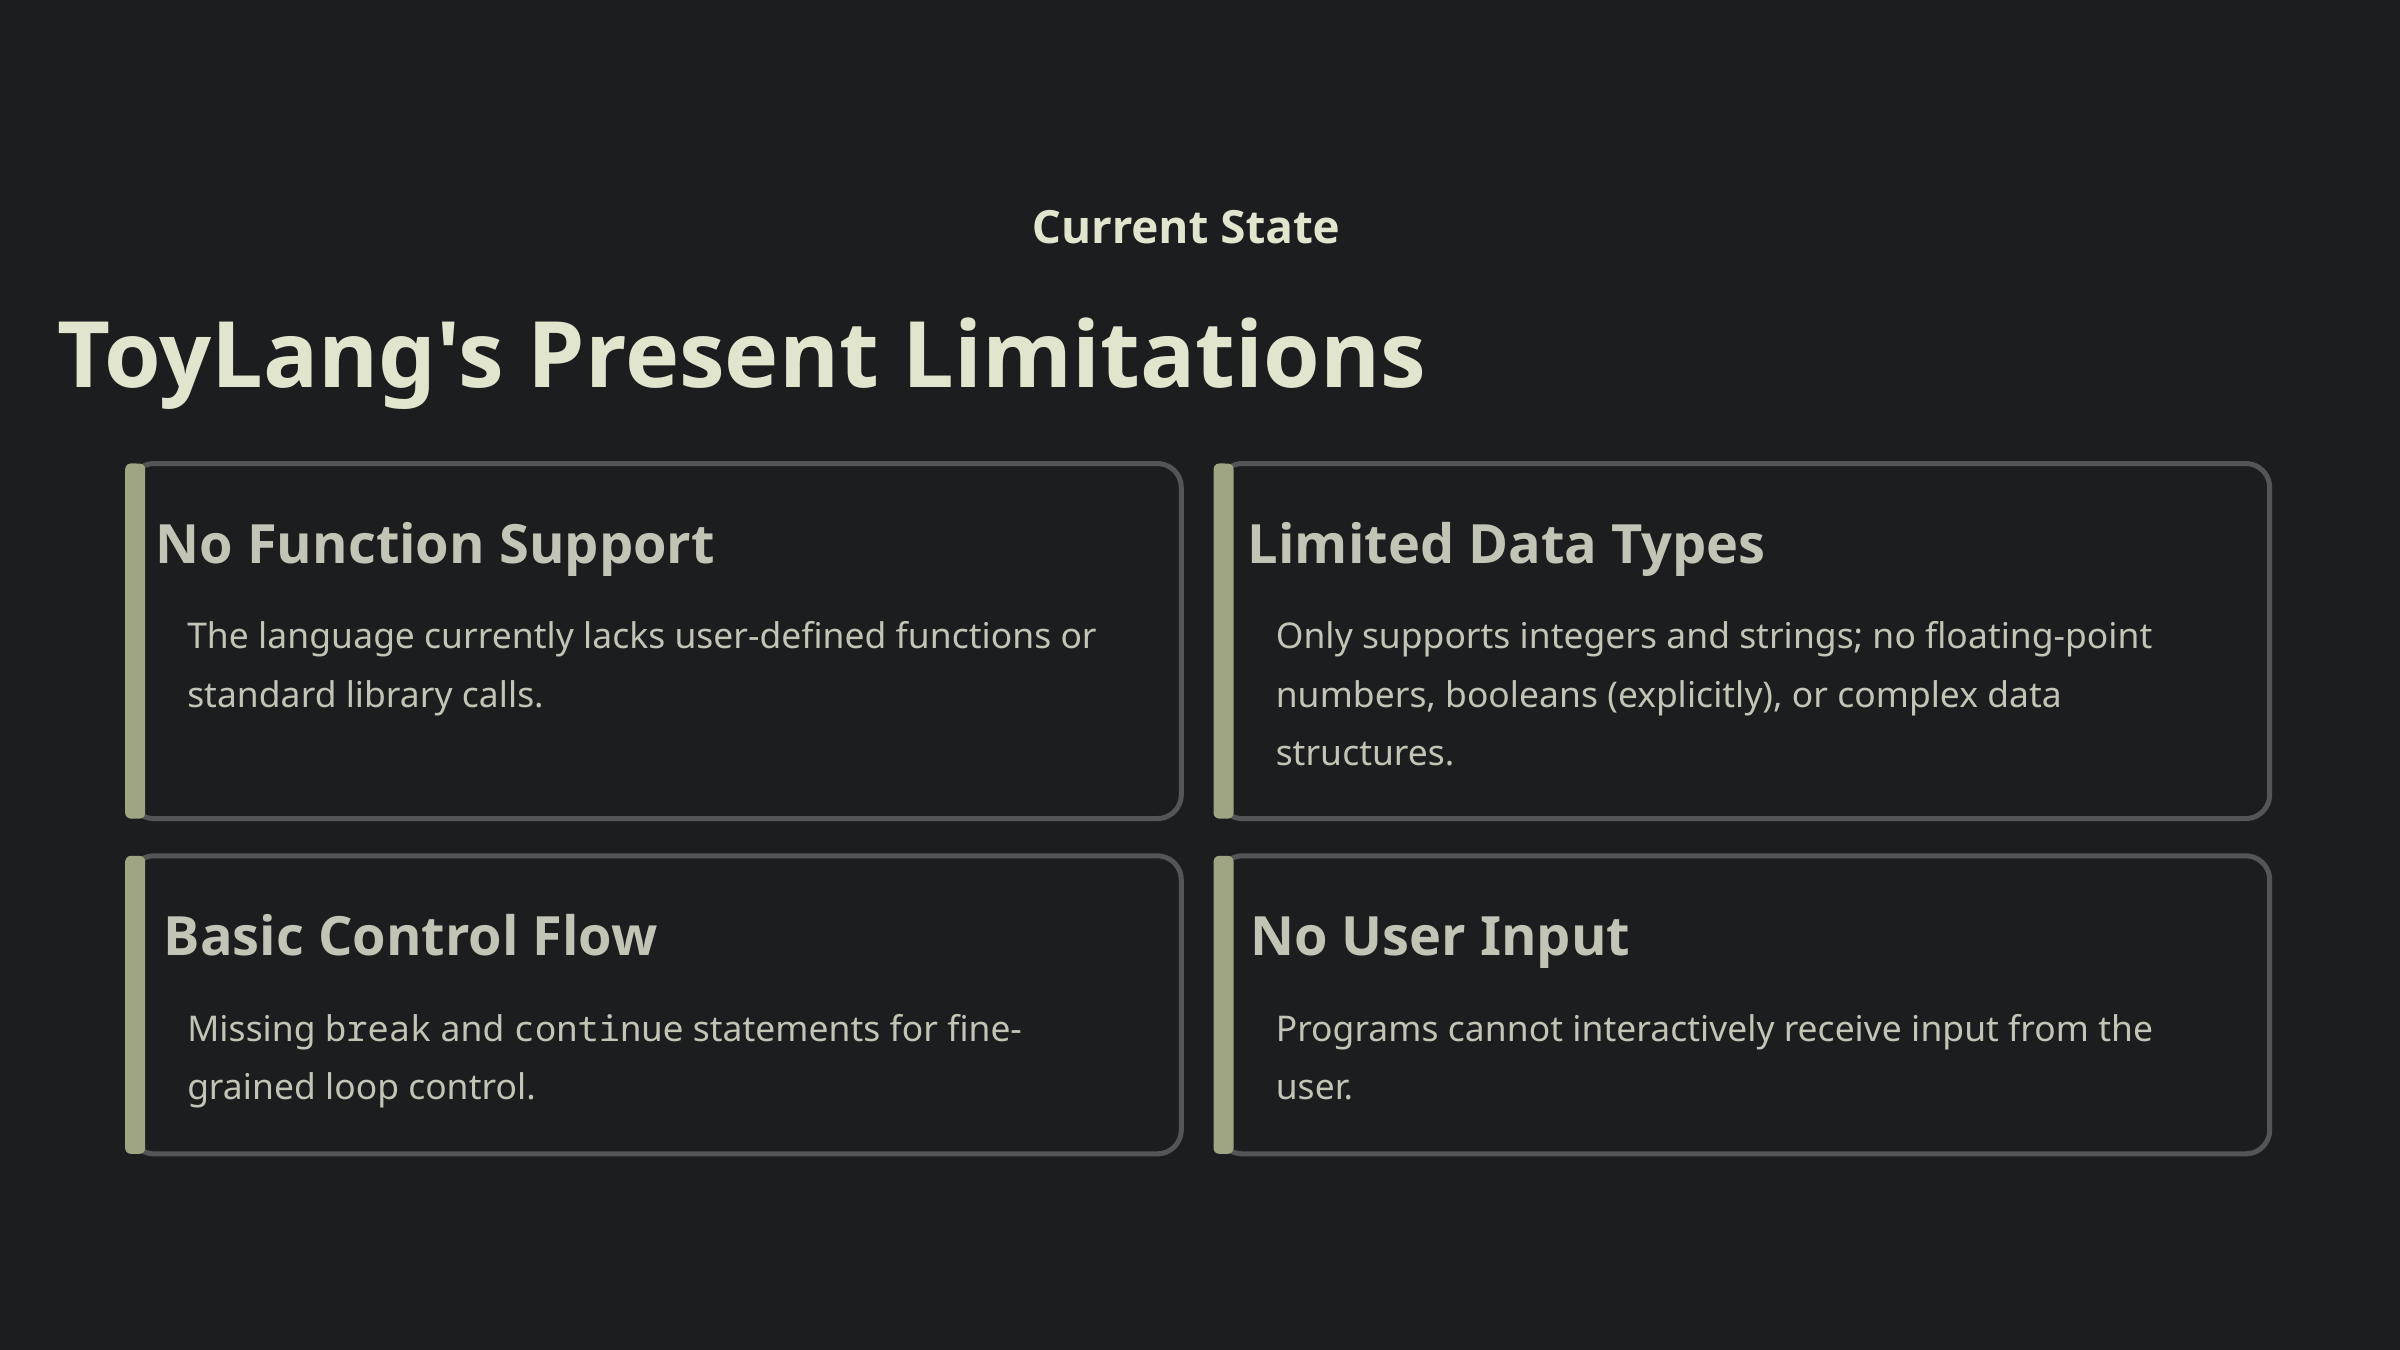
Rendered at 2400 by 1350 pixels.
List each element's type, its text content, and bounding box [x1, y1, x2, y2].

text_box [1233, 855, 2270, 1154]
text_box Programs cannot interactively receive input from the user. [1275, 990, 2228, 1107]
text_box [145, 463, 1182, 819]
text_box The language currently lacks user-defined functions or standard library calls. [187, 597, 1140, 715]
text_box Basic Control Flow [163, 897, 659, 967]
text_box [1213, 855, 1234, 1154]
text_box Current State [1031, 196, 1340, 253]
text_box [1213, 463, 1234, 819]
text_box No Function Support [155, 505, 716, 575]
text_box [125, 463, 146, 819]
text_box [1233, 463, 2270, 819]
text_box Only supports integers and strings; no floating-point numbers, booleans (explicitly), or complex data structures. [1275, 597, 2228, 773]
text_box [125, 855, 146, 1154]
text_box Missing break and continue statements for fine-grained loop control. [187, 990, 1140, 1107]
text_box ToyLang's Present Limitations [57, 291, 1427, 406]
text_box Limited Data Types [1248, 505, 1767, 575]
text_box [144, 855, 1182, 1154]
text_box No User Input [1250, 897, 1631, 967]
